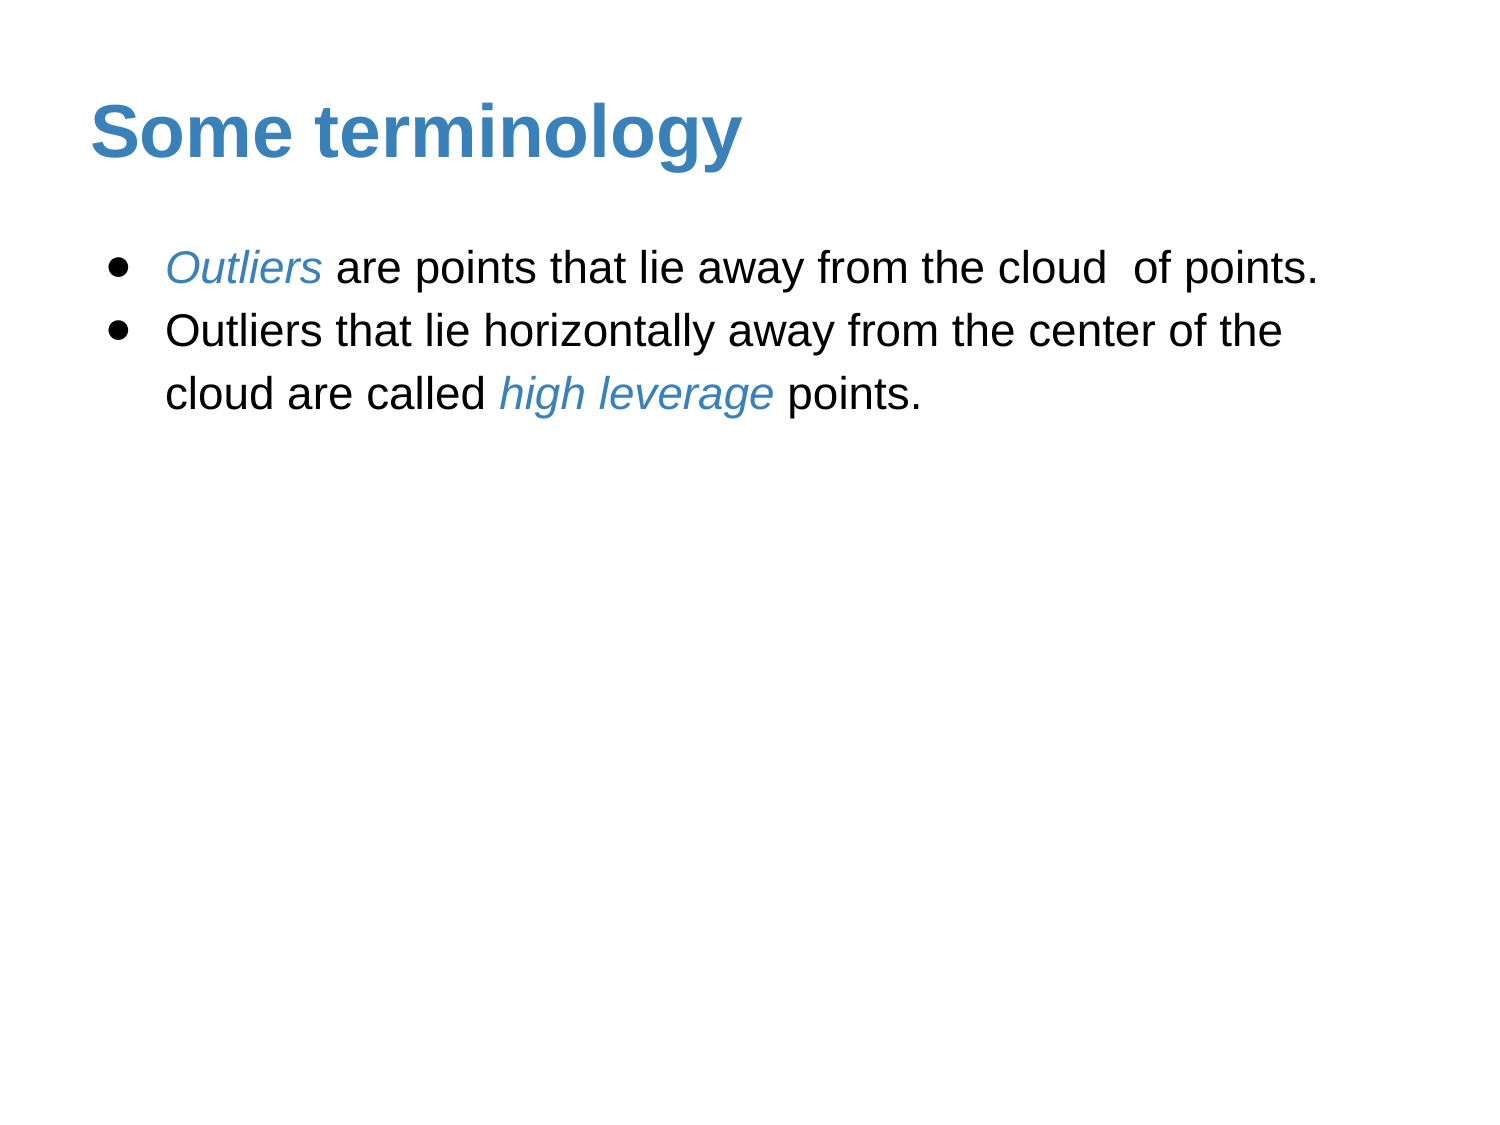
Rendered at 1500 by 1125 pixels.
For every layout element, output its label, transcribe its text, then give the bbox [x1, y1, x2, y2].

title Some terminology [75, 0, 1425, 188]
list Outliers are points that lie away from the cloud of points. Outliers that lie horizontally away from the center of the cloud are called high leverage points. [75, 214, 1359, 901]
